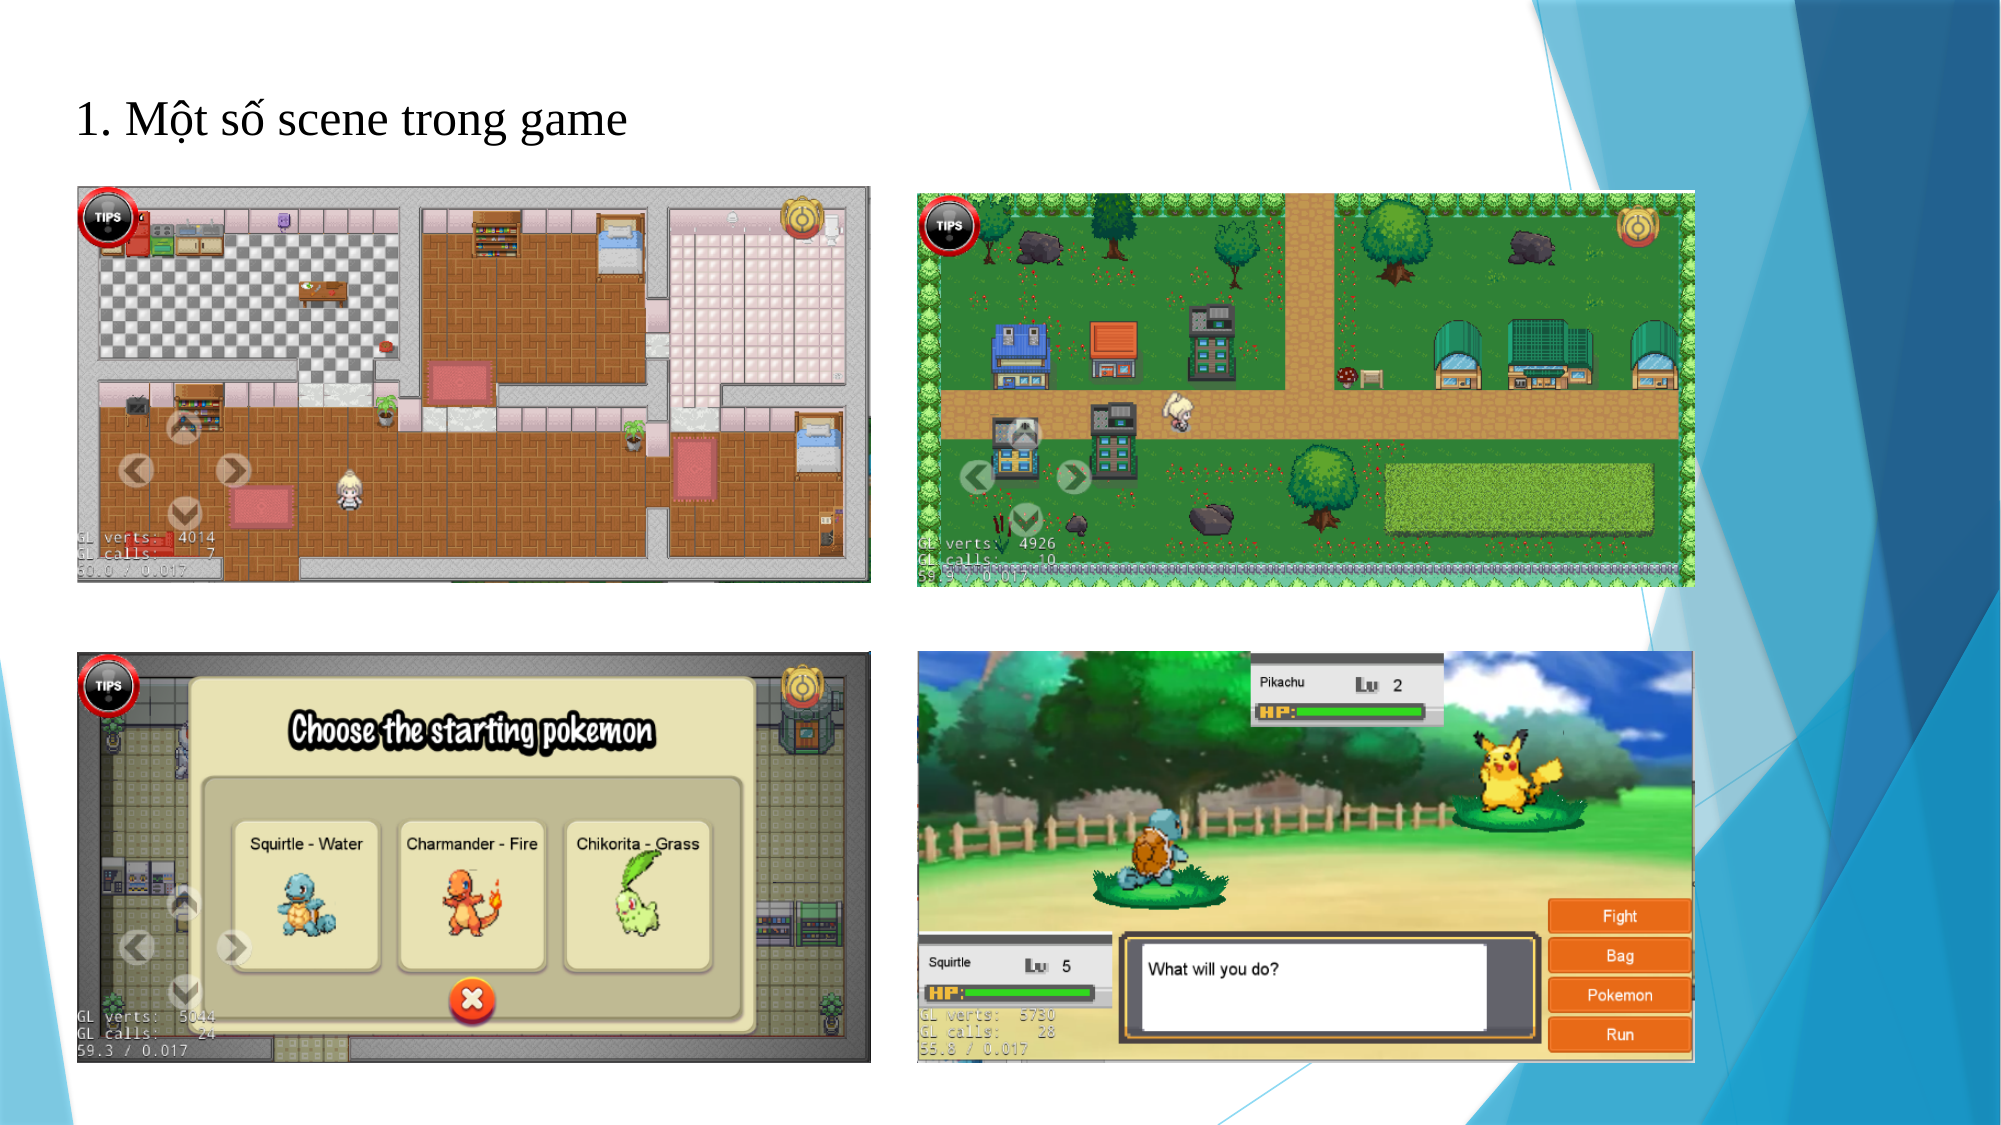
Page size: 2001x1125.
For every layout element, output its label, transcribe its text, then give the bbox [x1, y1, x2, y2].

picture [917, 650, 1696, 1064]
picture [76, 650, 872, 1064]
picture [76, 186, 872, 584]
picture [917, 190, 1696, 588]
title 1. Một số scene trong game [59, 78, 1470, 295]
